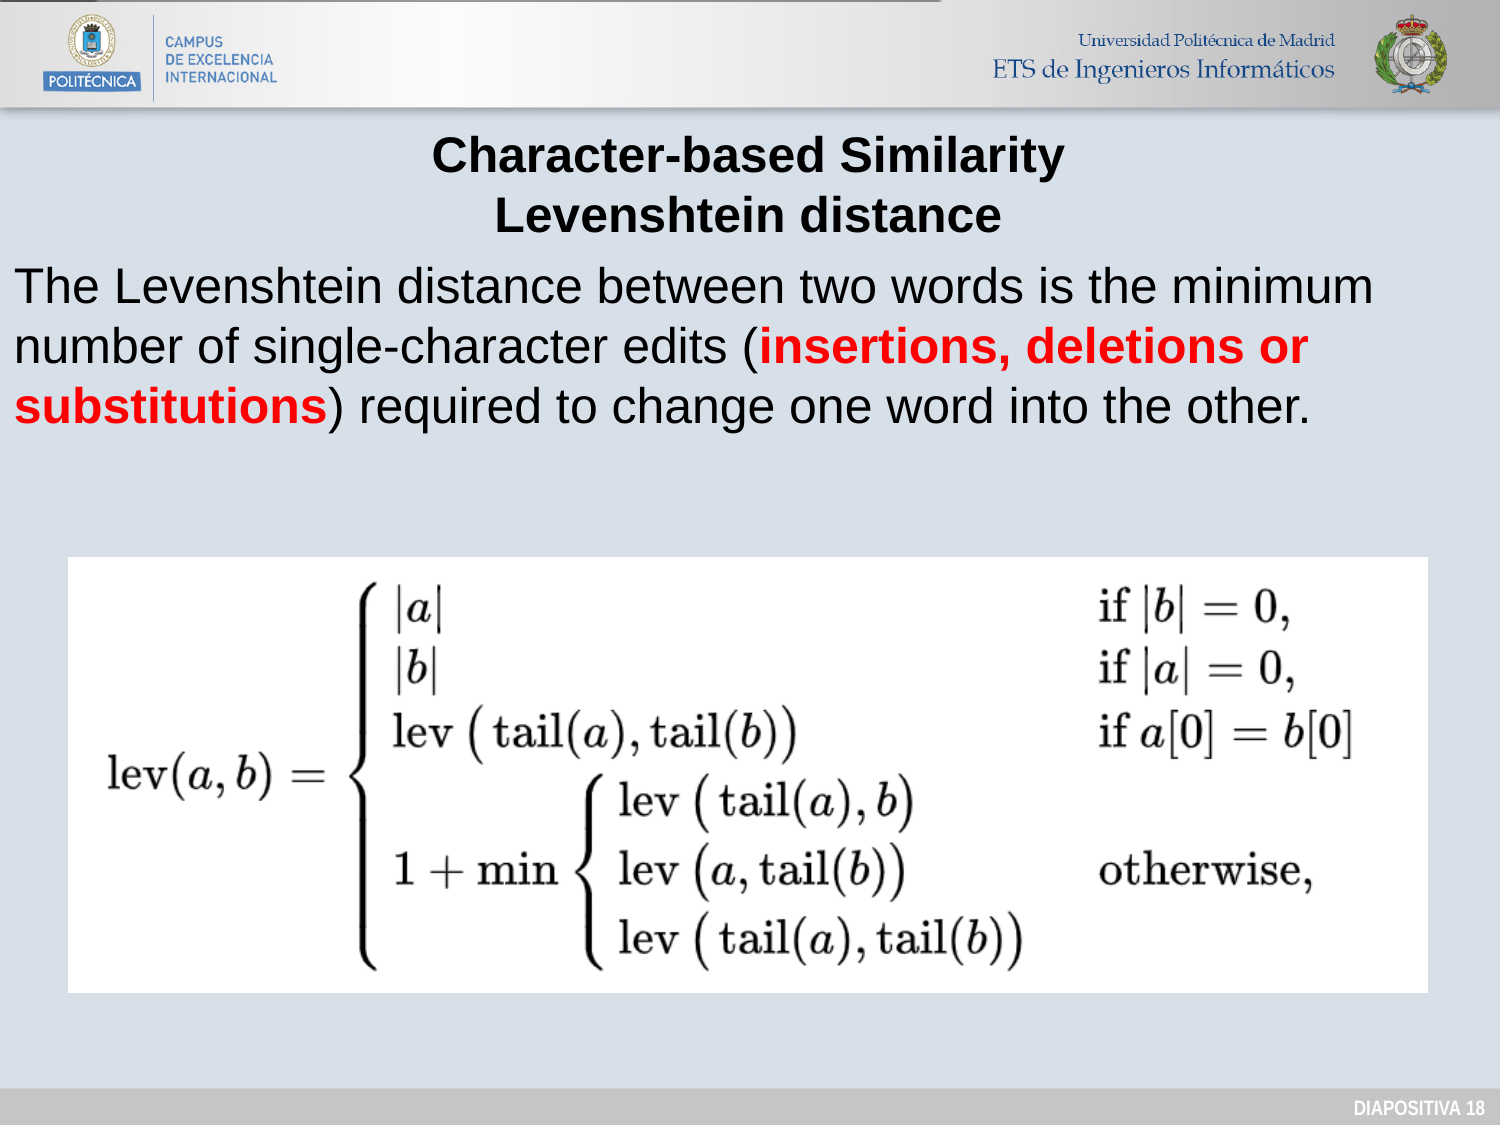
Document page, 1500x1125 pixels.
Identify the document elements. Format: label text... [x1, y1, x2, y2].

picture [0, 0, 1500, 246]
text_box The Levenshtein distance between two words is the minimum number of single-character edits (insertions, deletions or substitutions) required to change one word into the other. [0, 246, 1500, 442]
slide_number DIAPOSITIVA 17 [1187, 1087, 1500, 1125]
picture [0, 442, 1500, 1125]
text_box Character-based Similarity Levenshtein distance [0, 114, 1499, 246]
